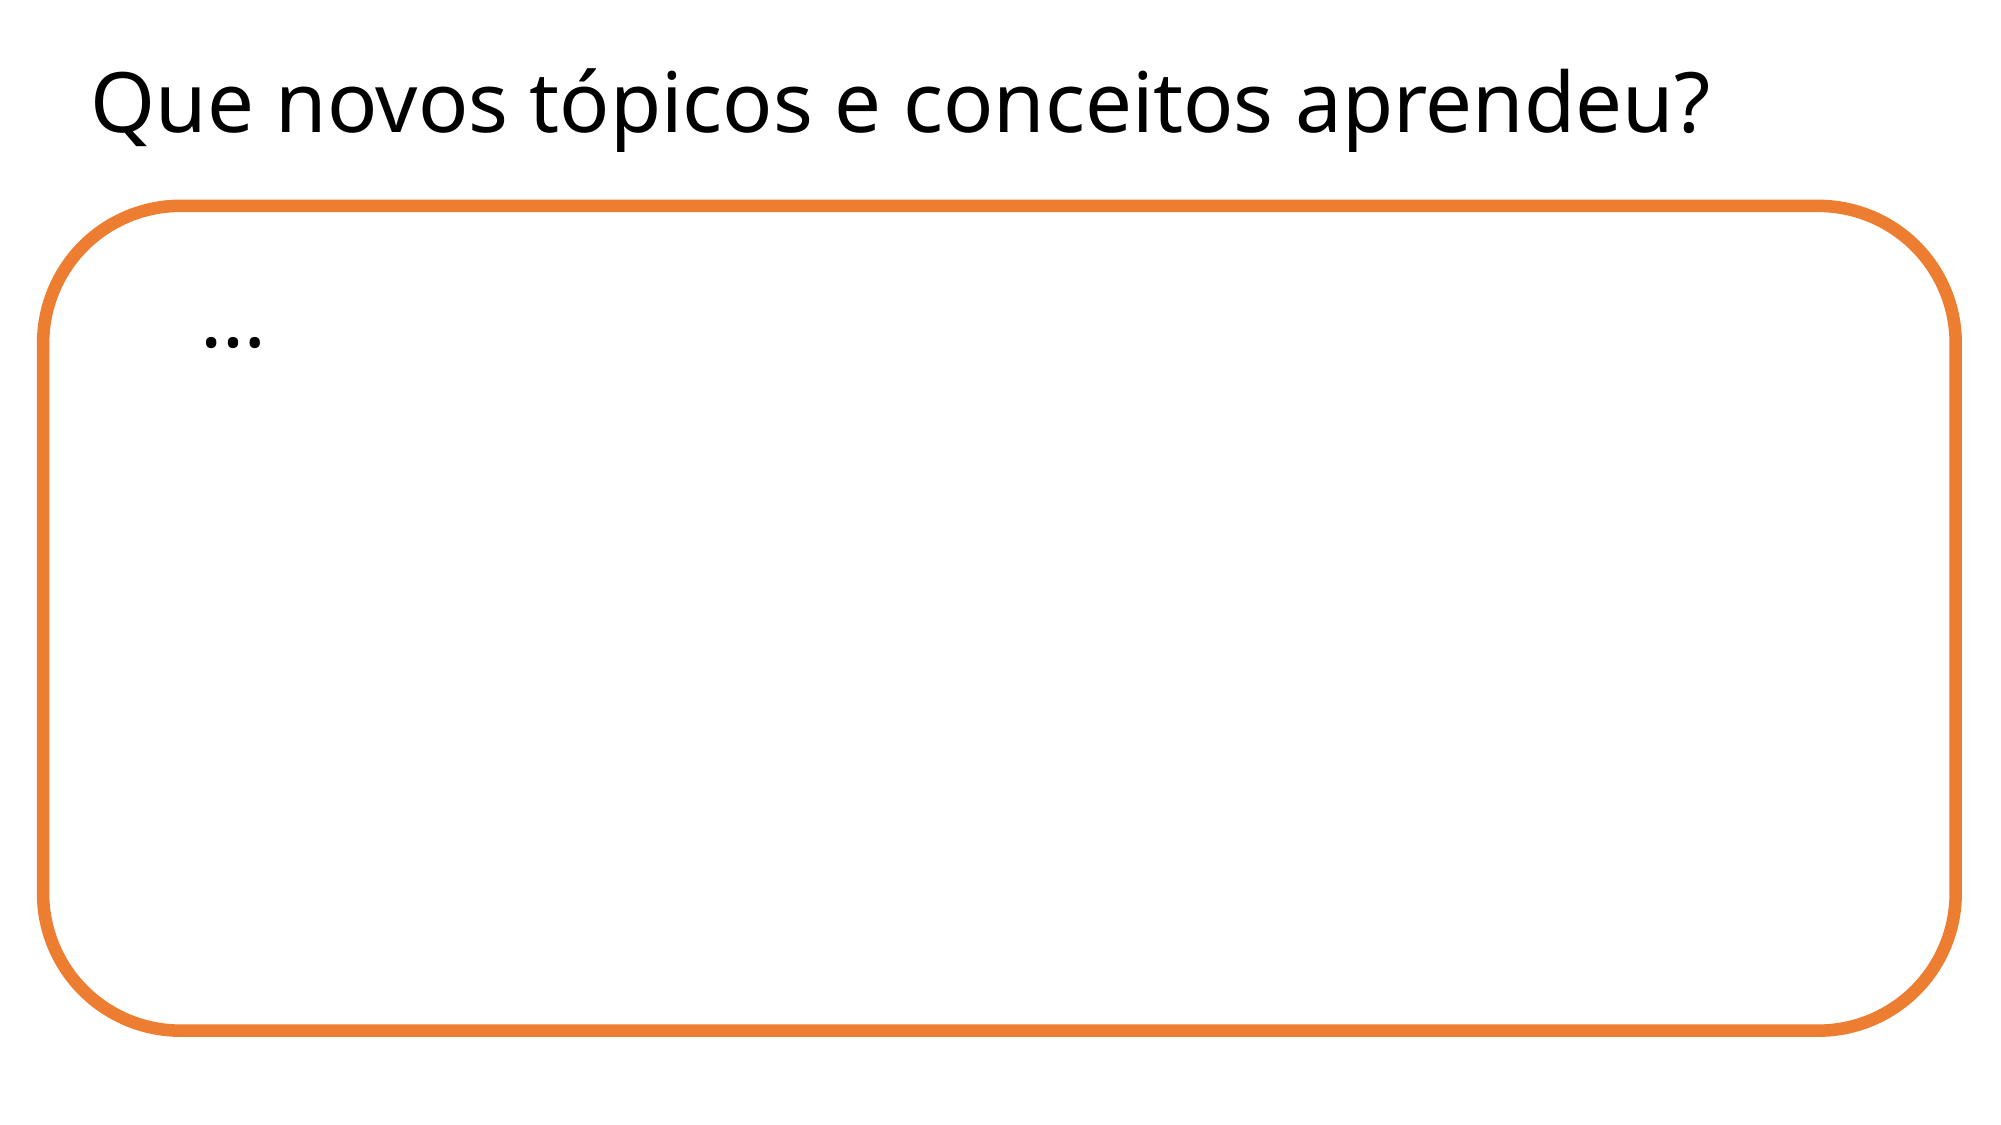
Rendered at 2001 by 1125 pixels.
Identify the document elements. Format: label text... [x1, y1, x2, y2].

text_box [42, 204, 1957, 1032]
text_box … [185, 242, 1855, 399]
text_box Que novos tópicos e conceitos aprendeu? [75, 27, 1925, 184]
